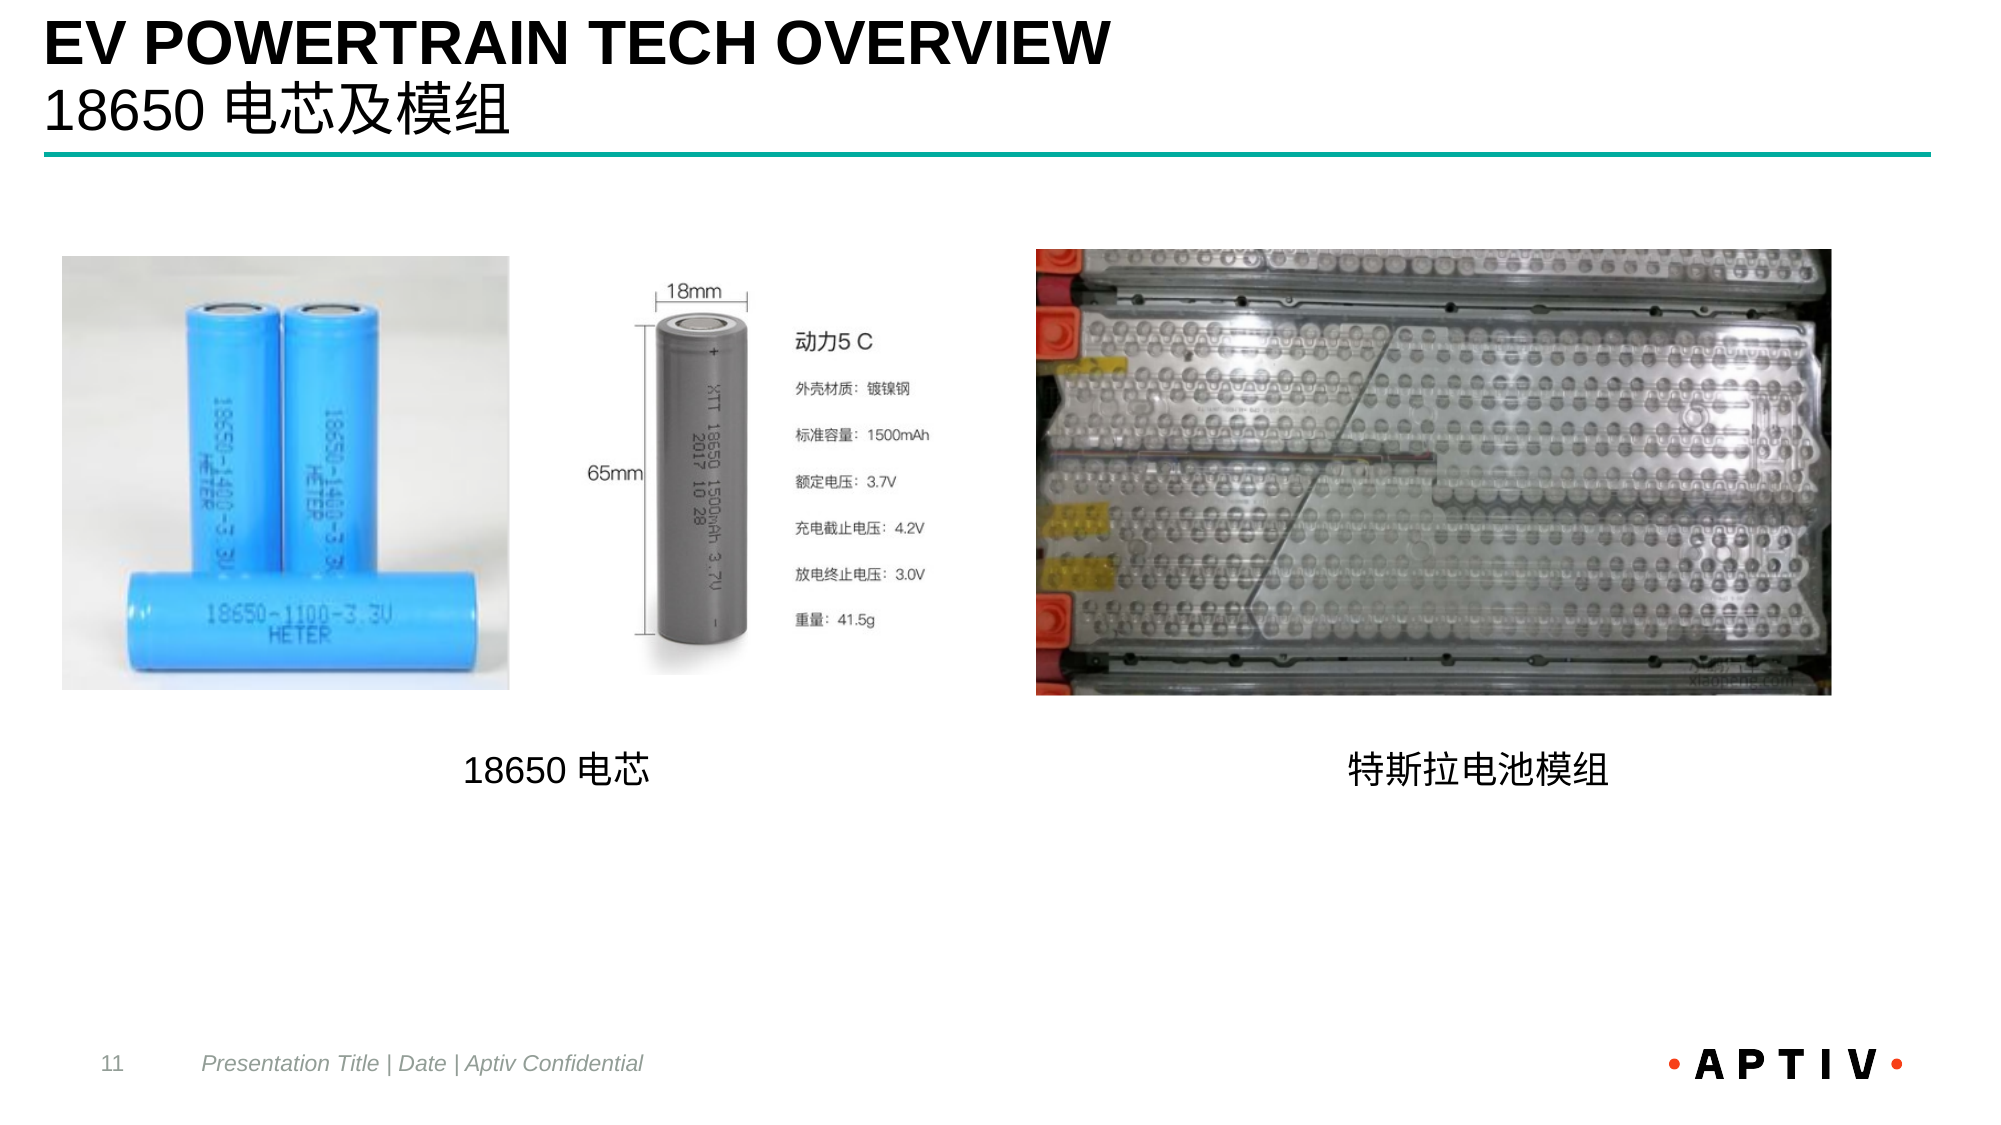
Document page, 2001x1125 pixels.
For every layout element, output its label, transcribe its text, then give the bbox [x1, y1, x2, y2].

footer Presentation Title | Date | Aptiv Confidential [204, 1037, 775, 1088]
title 18650电芯及模组 [43, 72, 1844, 150]
picture [1654, 1034, 1917, 1094]
text_box 18650电芯 [448, 738, 782, 799]
text_box 特斯拉电池模组 [1333, 738, 1667, 799]
picture [62, 256, 512, 690]
slide_number 11 [100, 1037, 204, 1088]
picture [1036, 249, 1833, 697]
picture [568, 256, 981, 675]
